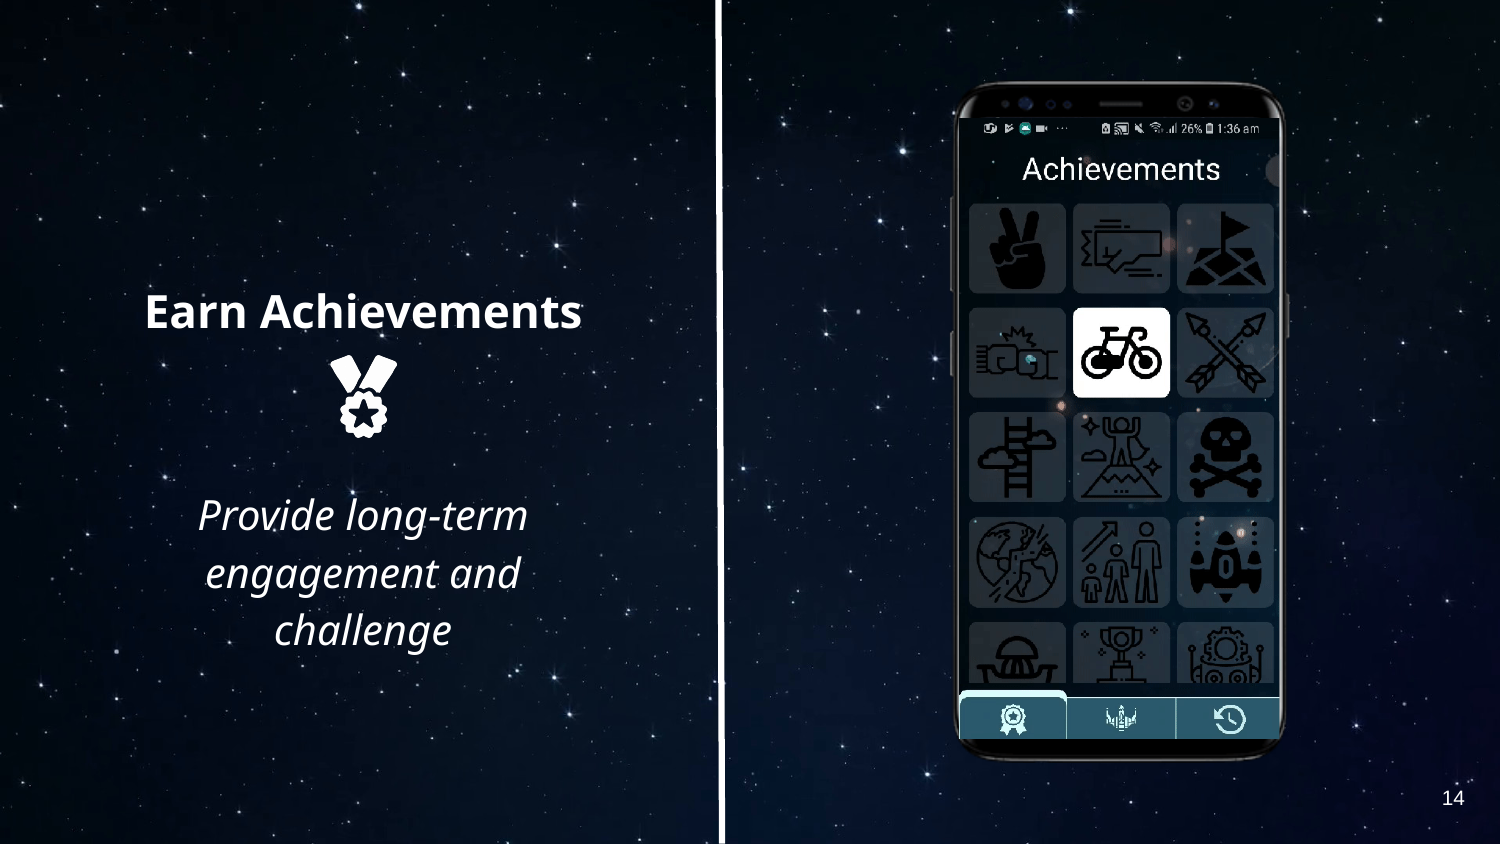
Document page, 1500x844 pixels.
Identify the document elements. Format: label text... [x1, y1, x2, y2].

text_box Earn Achievements [117, 259, 610, 342]
slide_number ‹#› [1389, 772, 1480, 830]
text_box Provide long-term engagement and challenge [139, 526, 588, 609]
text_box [718, 0, 723, 844]
picture [723, 0, 1500, 844]
picture [0, 0, 718, 844]
